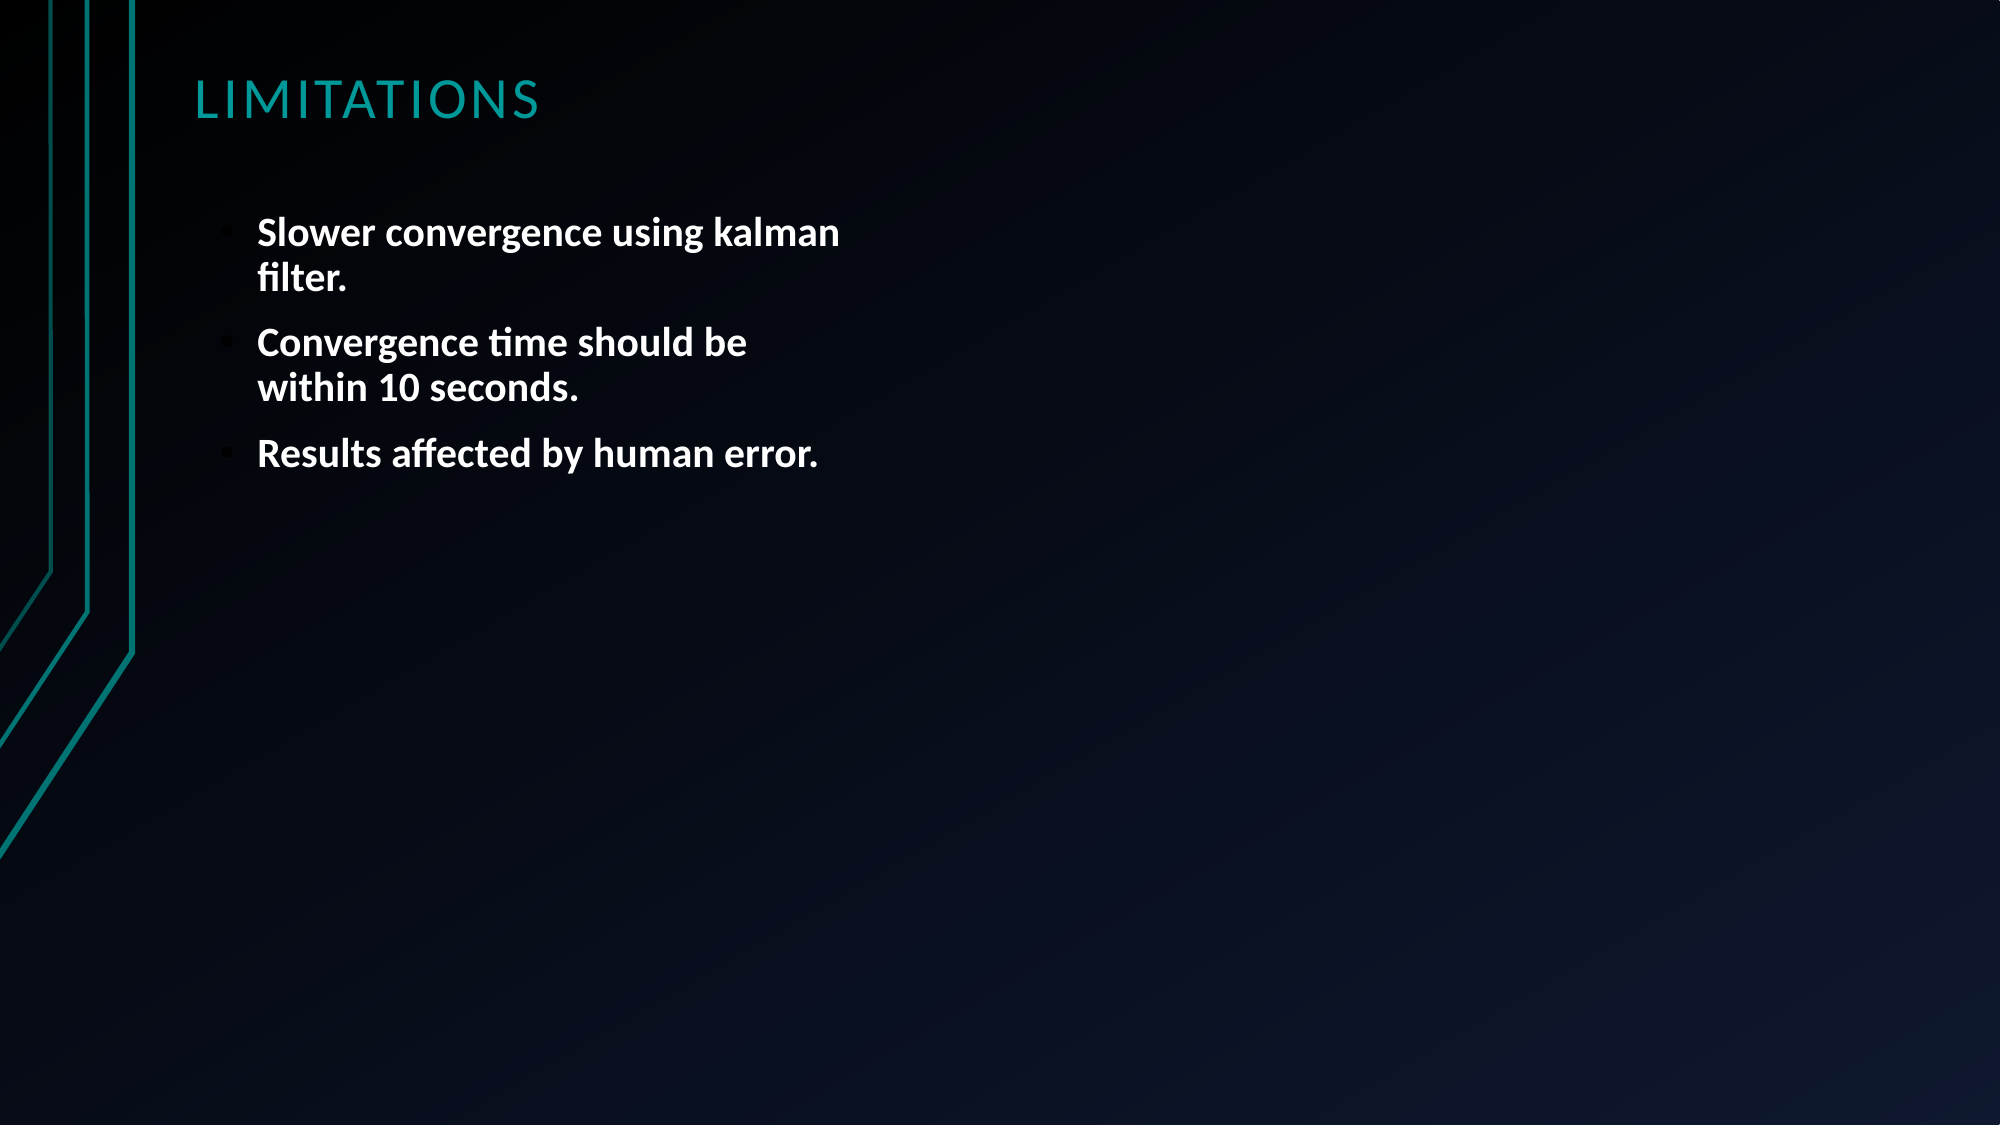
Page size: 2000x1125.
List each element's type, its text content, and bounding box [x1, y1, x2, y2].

list Slower convergence using kalman filter. Convergence time should be within 10 seconds. Results affected by human error. [199, 200, 867, 517]
title Limitations [174, 50, 842, 142]
